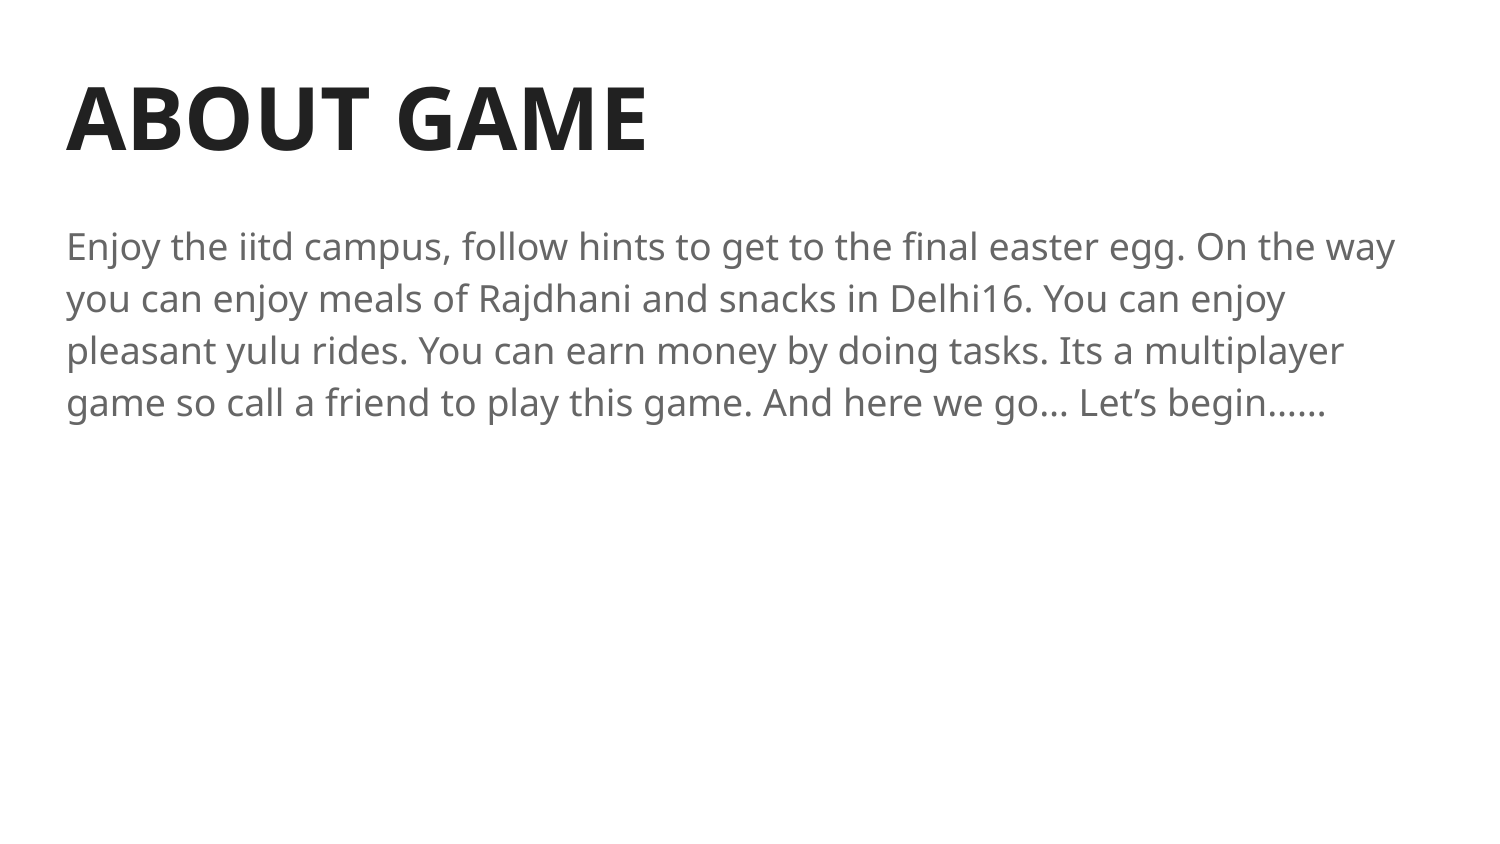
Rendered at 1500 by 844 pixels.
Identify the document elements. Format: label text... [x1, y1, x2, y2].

list Enjoy the iitd campus, follow hints to get to the final easter egg. On the way you can enjoy meals of Rajdhani and snacks in Delhi16. You can enjoy pleasant yulu rides. You can earn money by doing tasks. Its a multiplayer game so call a friend to play this game. And here we go… Let’s begin…… [51, 201, 1449, 750]
title ABOUT GAME [51, 48, 1449, 180]
